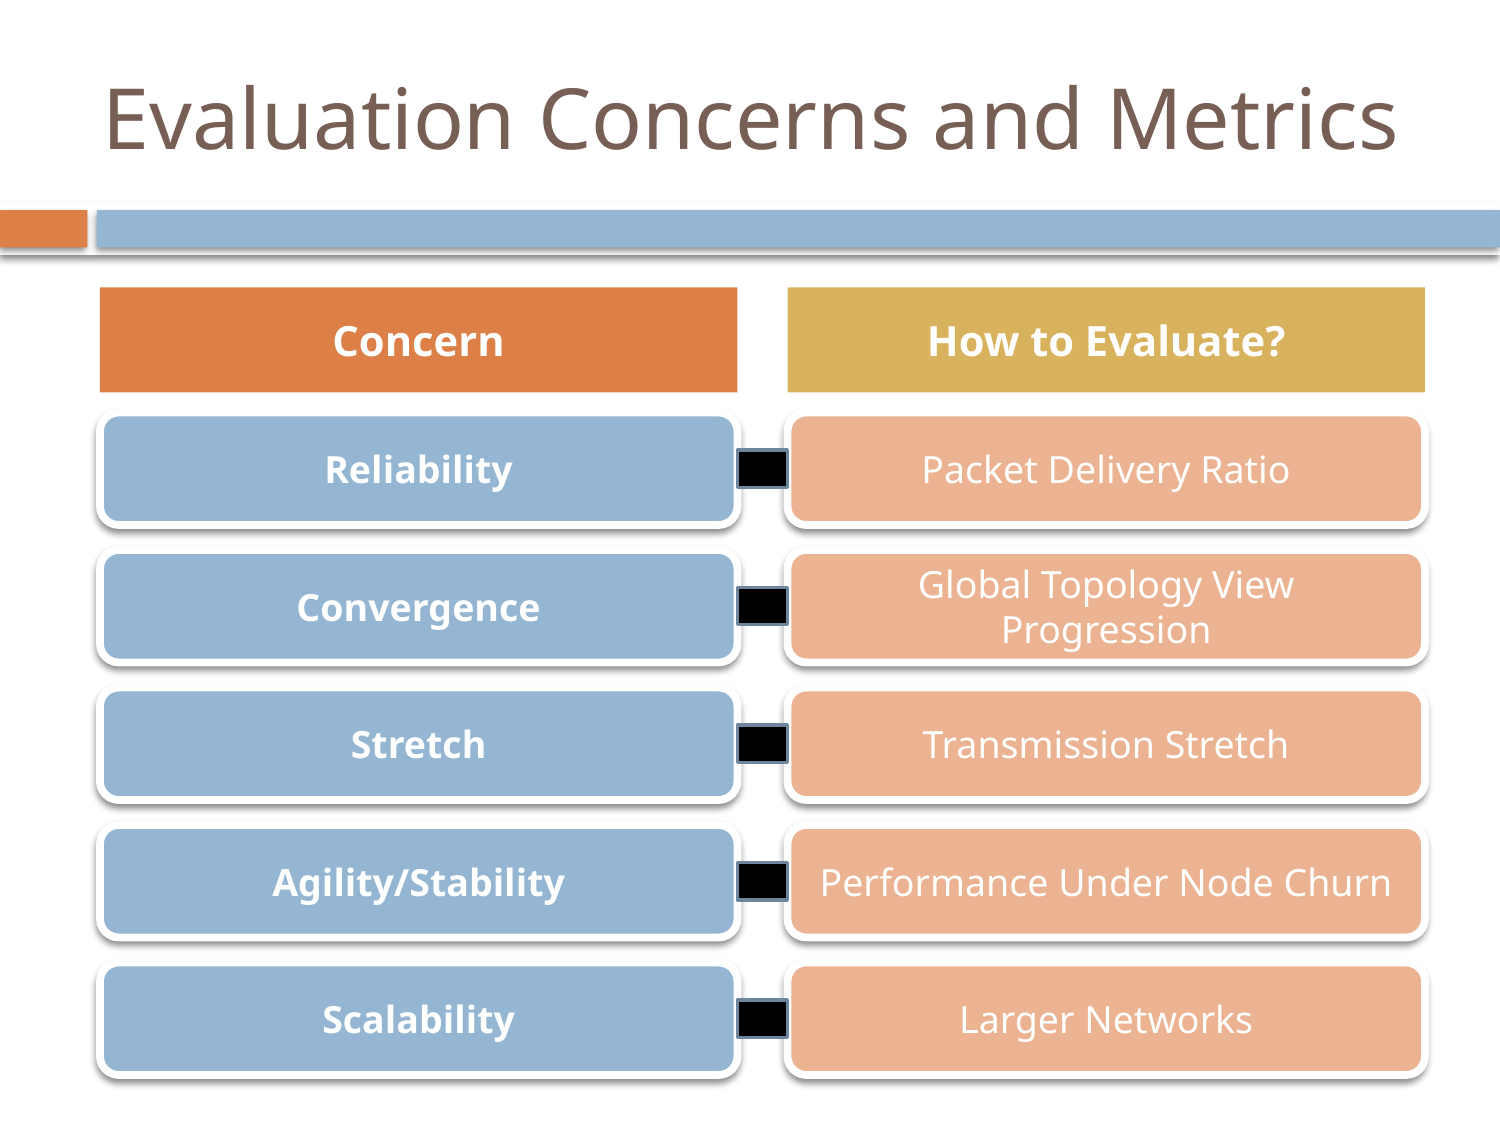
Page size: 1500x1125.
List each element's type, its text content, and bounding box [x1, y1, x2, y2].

text_box [736, 723, 789, 764]
text_box Reliability [96, 408, 742, 529]
list Concern [99, 287, 738, 393]
text_box Larger Networks [783, 958, 1429, 1079]
text_box Global Topology View Progression [783, 546, 1429, 667]
text_box [736, 861, 789, 902]
text_box Convergence [96, 546, 742, 667]
text_box Transmission Stretch [783, 683, 1429, 804]
text_box Stretch [96, 683, 742, 804]
text_box [736, 448, 789, 489]
text_box Scalability [96, 958, 742, 1079]
text_box Performance Under Node Churn [783, 821, 1429, 942]
list How to Evaluate? [787, 287, 1425, 393]
title Evaluation Concerns and Metrics [87, 44, 1425, 188]
text_box [736, 998, 789, 1039]
text_box [736, 586, 789, 626]
text_box Agility/Stability [96, 821, 742, 942]
text_box Packet Delivery Ratio [783, 408, 1429, 529]
